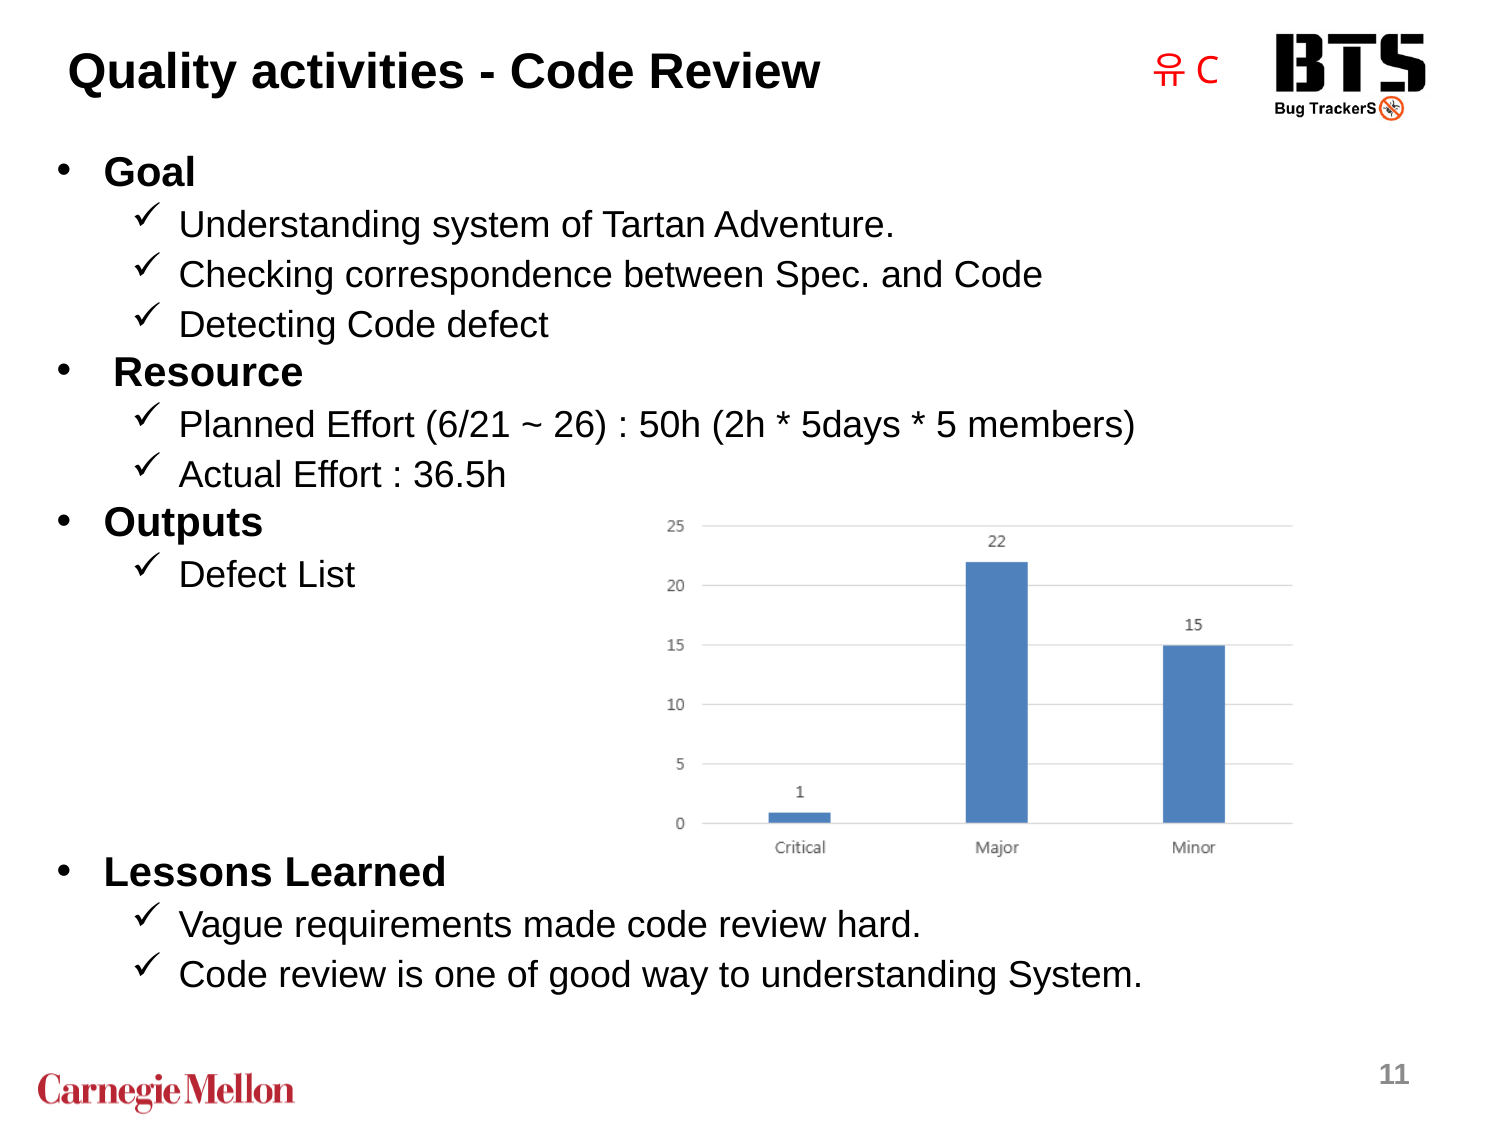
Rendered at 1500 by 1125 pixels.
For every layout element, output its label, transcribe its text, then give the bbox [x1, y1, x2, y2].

slide_number 11 [1074, 1042, 1425, 1103]
picture [1263, 30, 1437, 127]
picture [35, 1068, 296, 1116]
text_box Goal Understanding system of Tartan Adventure. Checking correspondence between Spec. and Code Detecting Code defect Resource Planned Effort (6/21 ~ 26) : 50h (2h * 5days * 5 members) Actual Effort : 36.5h Outputs Defect List Lessons Learned Vague requirements made code review hard. Code review is one of good way to understanding System. [41, 137, 1436, 1003]
picture [655, 509, 1306, 871]
text_box Quality activities - Code Review [53, 30, 998, 106]
text_box 유C [1137, 39, 1235, 99]
